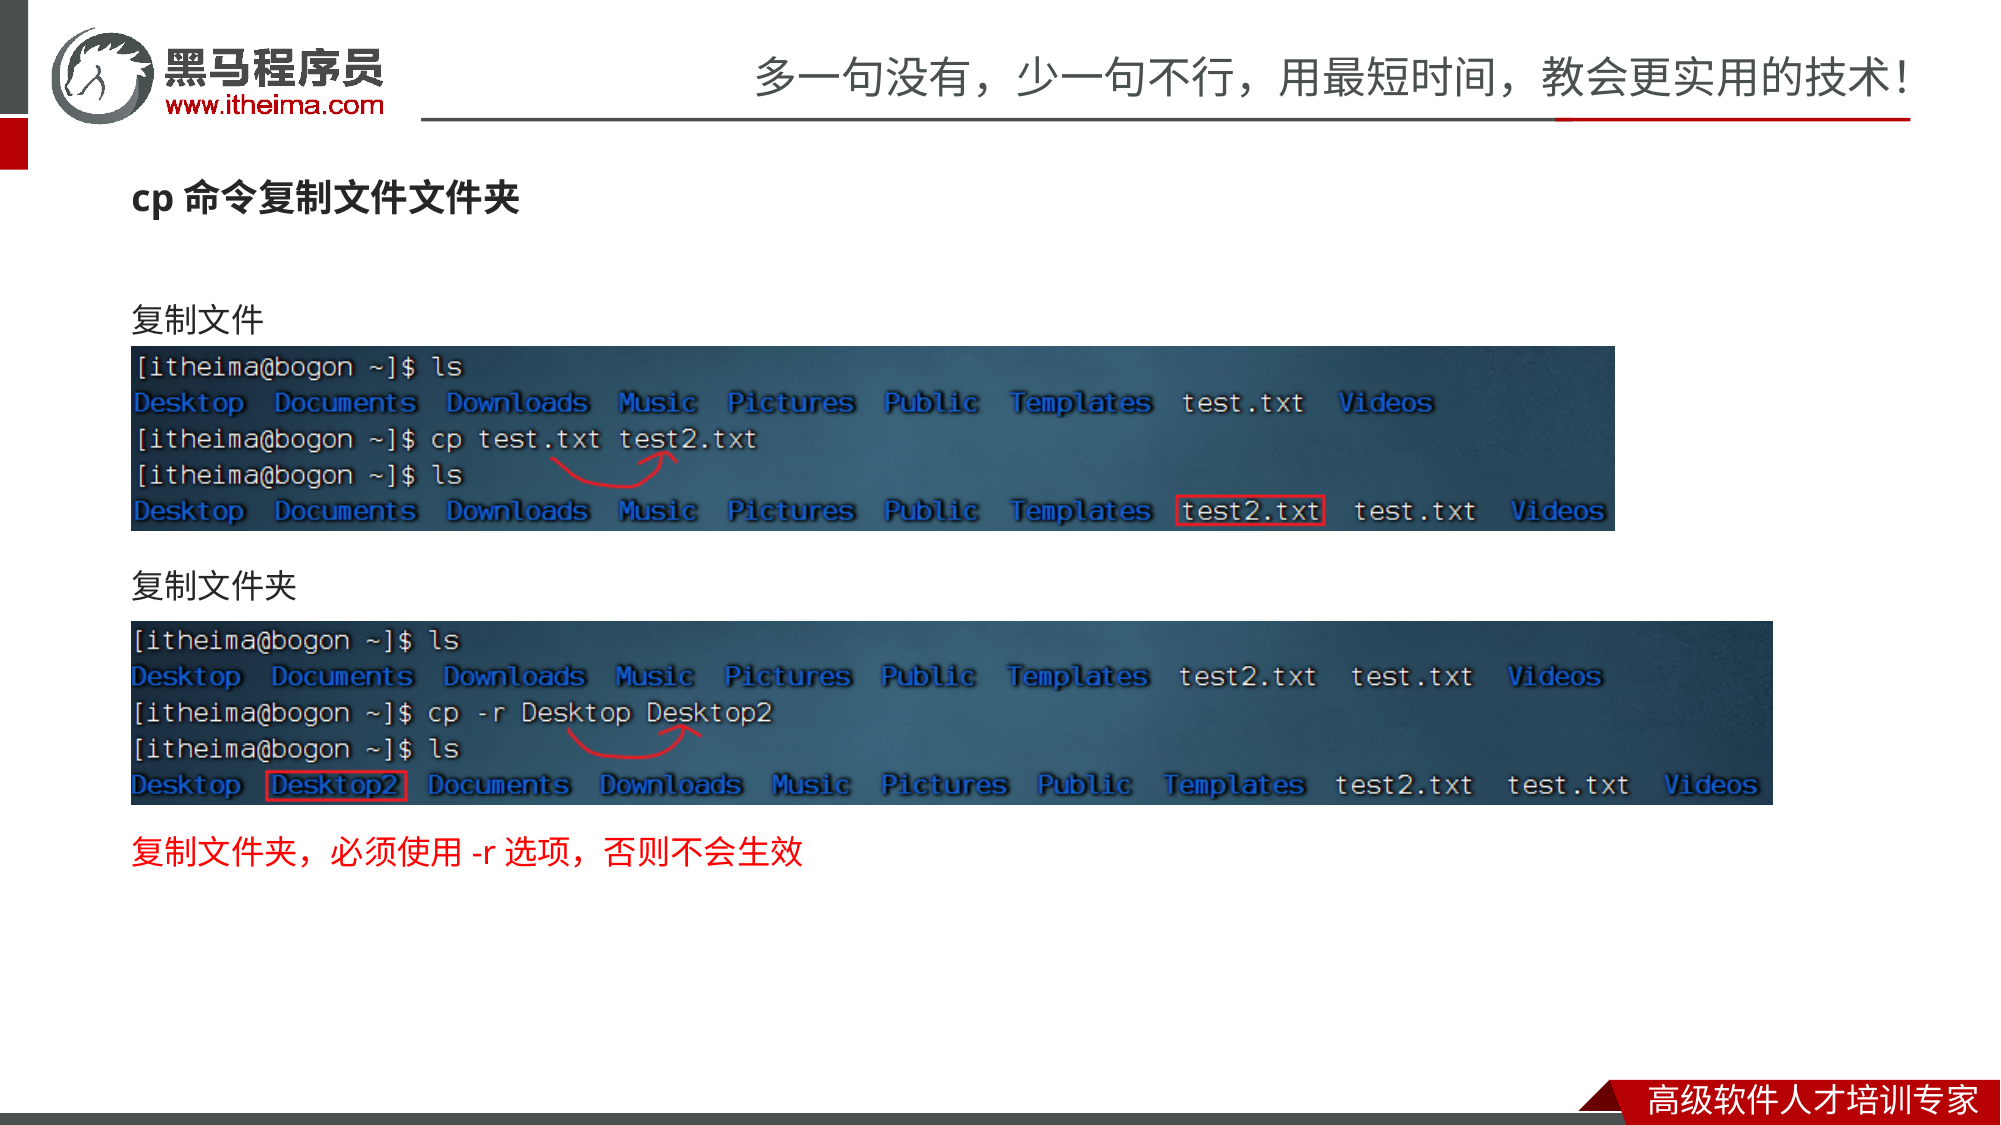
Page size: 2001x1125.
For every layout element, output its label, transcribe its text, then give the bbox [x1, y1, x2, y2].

picture [131, 345, 1615, 531]
picture [131, 621, 1773, 805]
list cp命令复制文件文件夹 [116, 154, 1872, 239]
list 复制文件 复制文件夹 复制文件夹，必须使用-r选项，否则不会生效 [116, 271, 1872, 964]
picture [50, 26, 384, 125]
